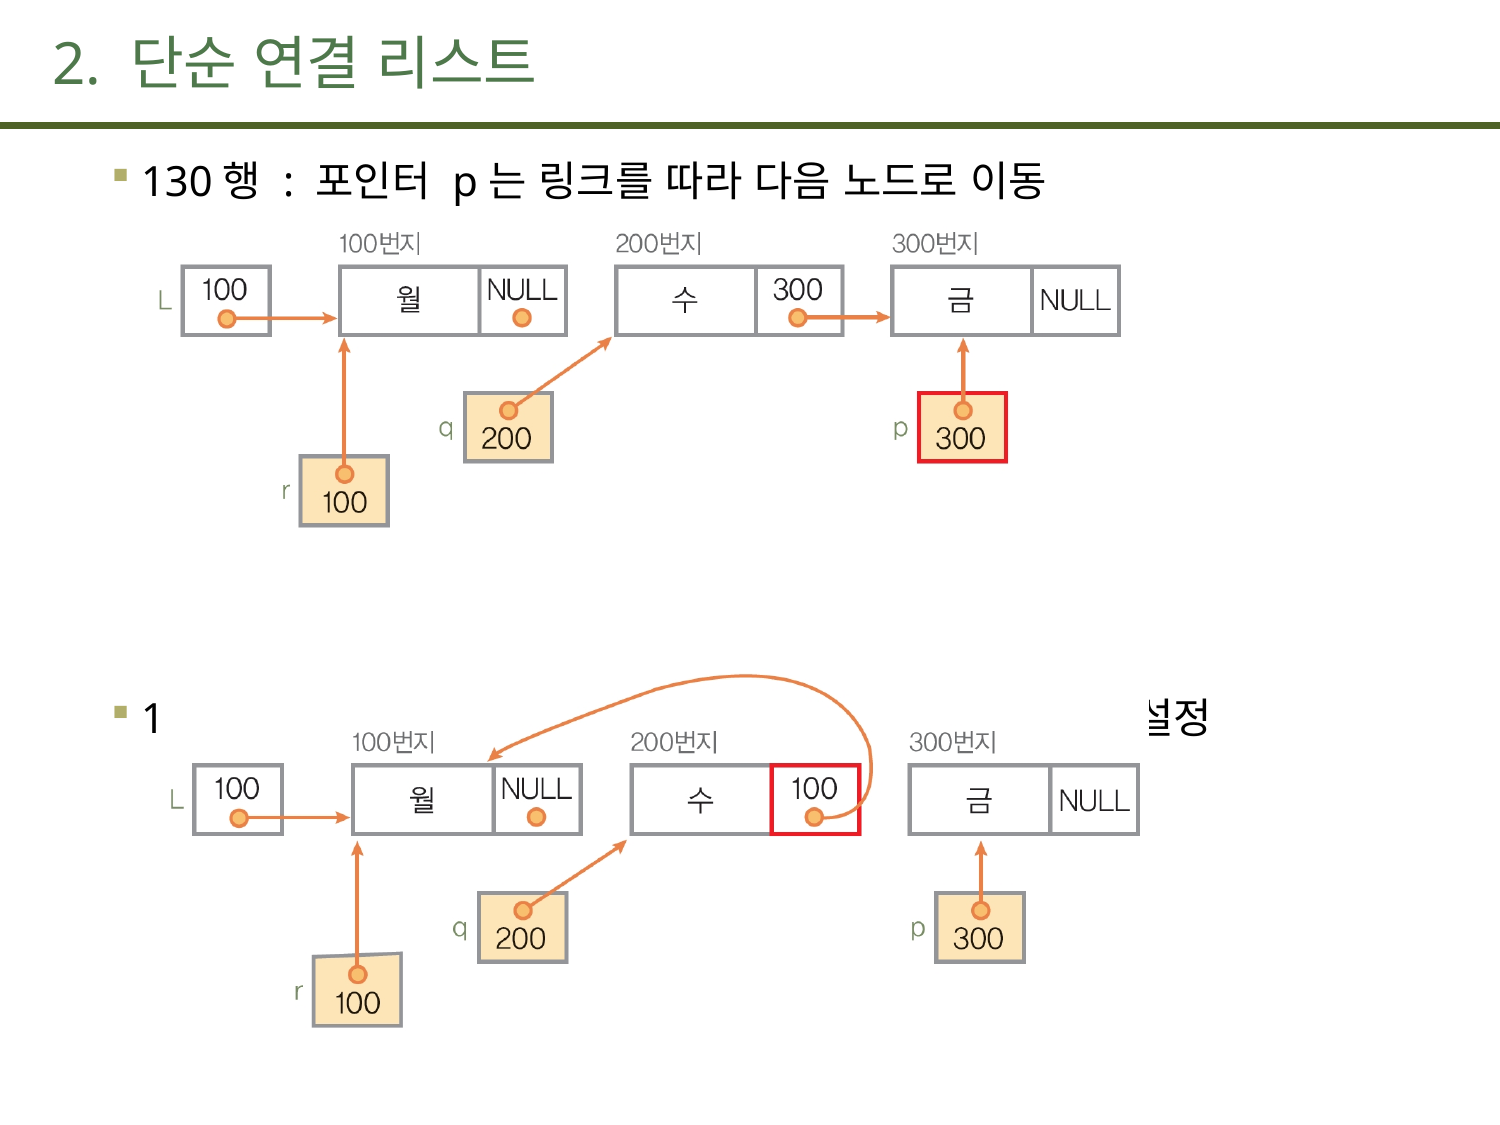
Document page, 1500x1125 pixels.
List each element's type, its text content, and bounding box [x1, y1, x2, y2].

title 2. 단순 연결 리스트 [37, 13, 1278, 109]
picture [145, 215, 1130, 540]
list 130행 : 포인터 p는 링크를 따라 다음 노드로 이동 131행 : 포인터 r의 값(100)을 q 노드의 링크 필드에 설정 [37, 152, 1463, 1091]
picture [158, 656, 1149, 1036]
